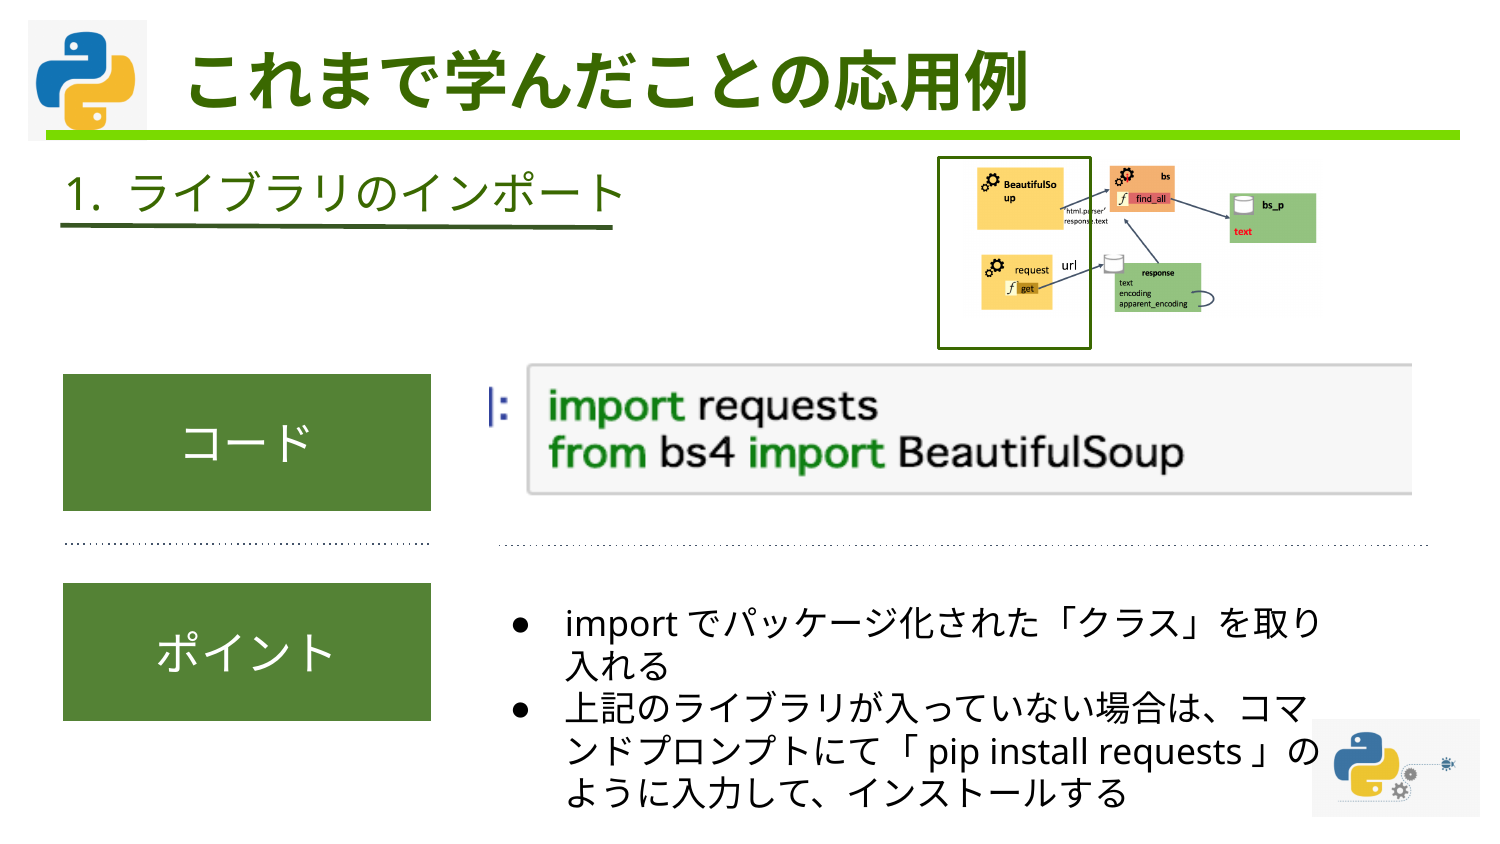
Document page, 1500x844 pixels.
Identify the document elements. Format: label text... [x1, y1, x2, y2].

picture [1312, 719, 1480, 817]
text_box [938, 157, 1091, 349]
picture [963, 159, 1323, 318]
text_box コード [62, 372, 432, 512]
text_box ポイント [62, 582, 432, 722]
picture [489, 350, 1412, 530]
list importでパッケージ化された「クラス」を取り入れる 上記のライブラリが入っていない場合は、コマンドプロンプトにて「pip install requests」のように入力して、インストールする [475, 586, 1359, 757]
text_box 1. ライブラリのインポート [48, 165, 686, 218]
picture [28, 20, 147, 141]
title これまで学んだことの応用例 [166, 40, 1461, 127]
